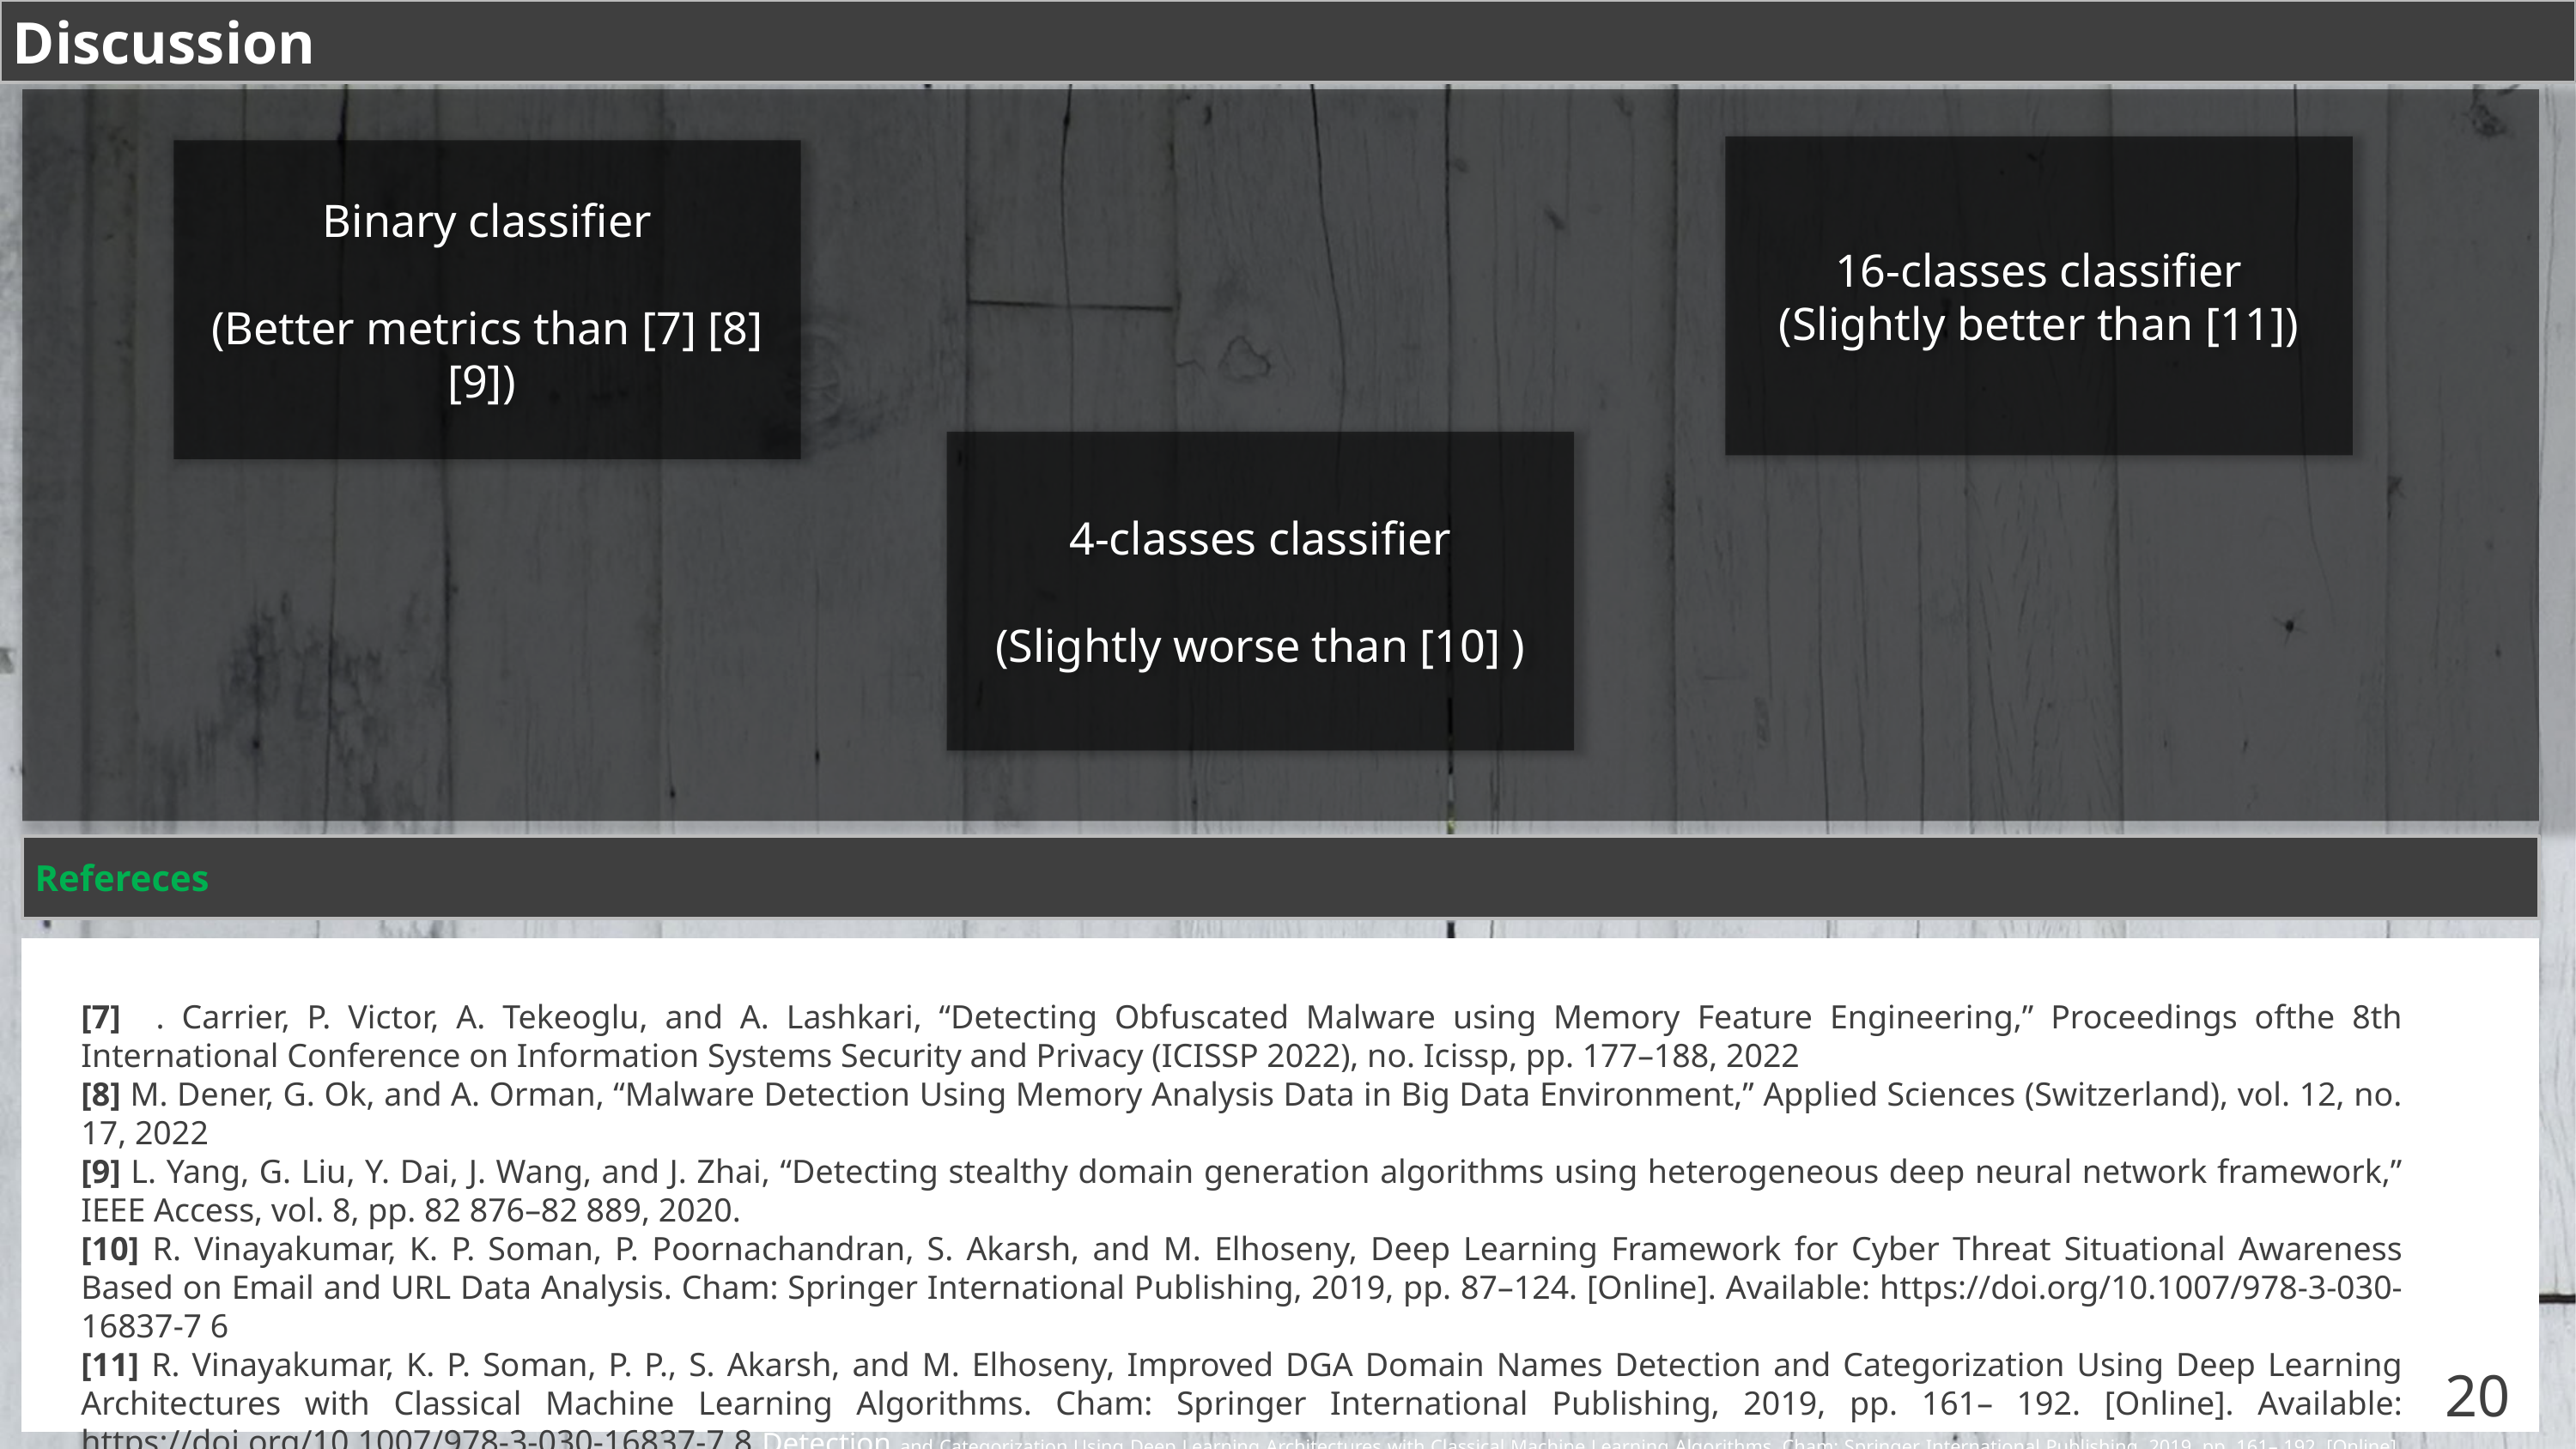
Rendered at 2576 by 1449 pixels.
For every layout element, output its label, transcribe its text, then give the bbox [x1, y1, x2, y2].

text_box Refereces [21, 834, 2541, 920]
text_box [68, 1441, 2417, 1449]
text_box Binary classifier (Better metrics than [7] [8] [9]) [172, 138, 803, 461]
text_box 4-classes classifier (Slightly worse than [10] ) [945, 430, 1576, 752]
text_box Discussion [0, 0, 2576, 84]
text_box 16-classes classifier (Slightly better than [11]) [1723, 135, 2354, 457]
text_box [21, 88, 2541, 822]
picture [0, 84, 2576, 1449]
